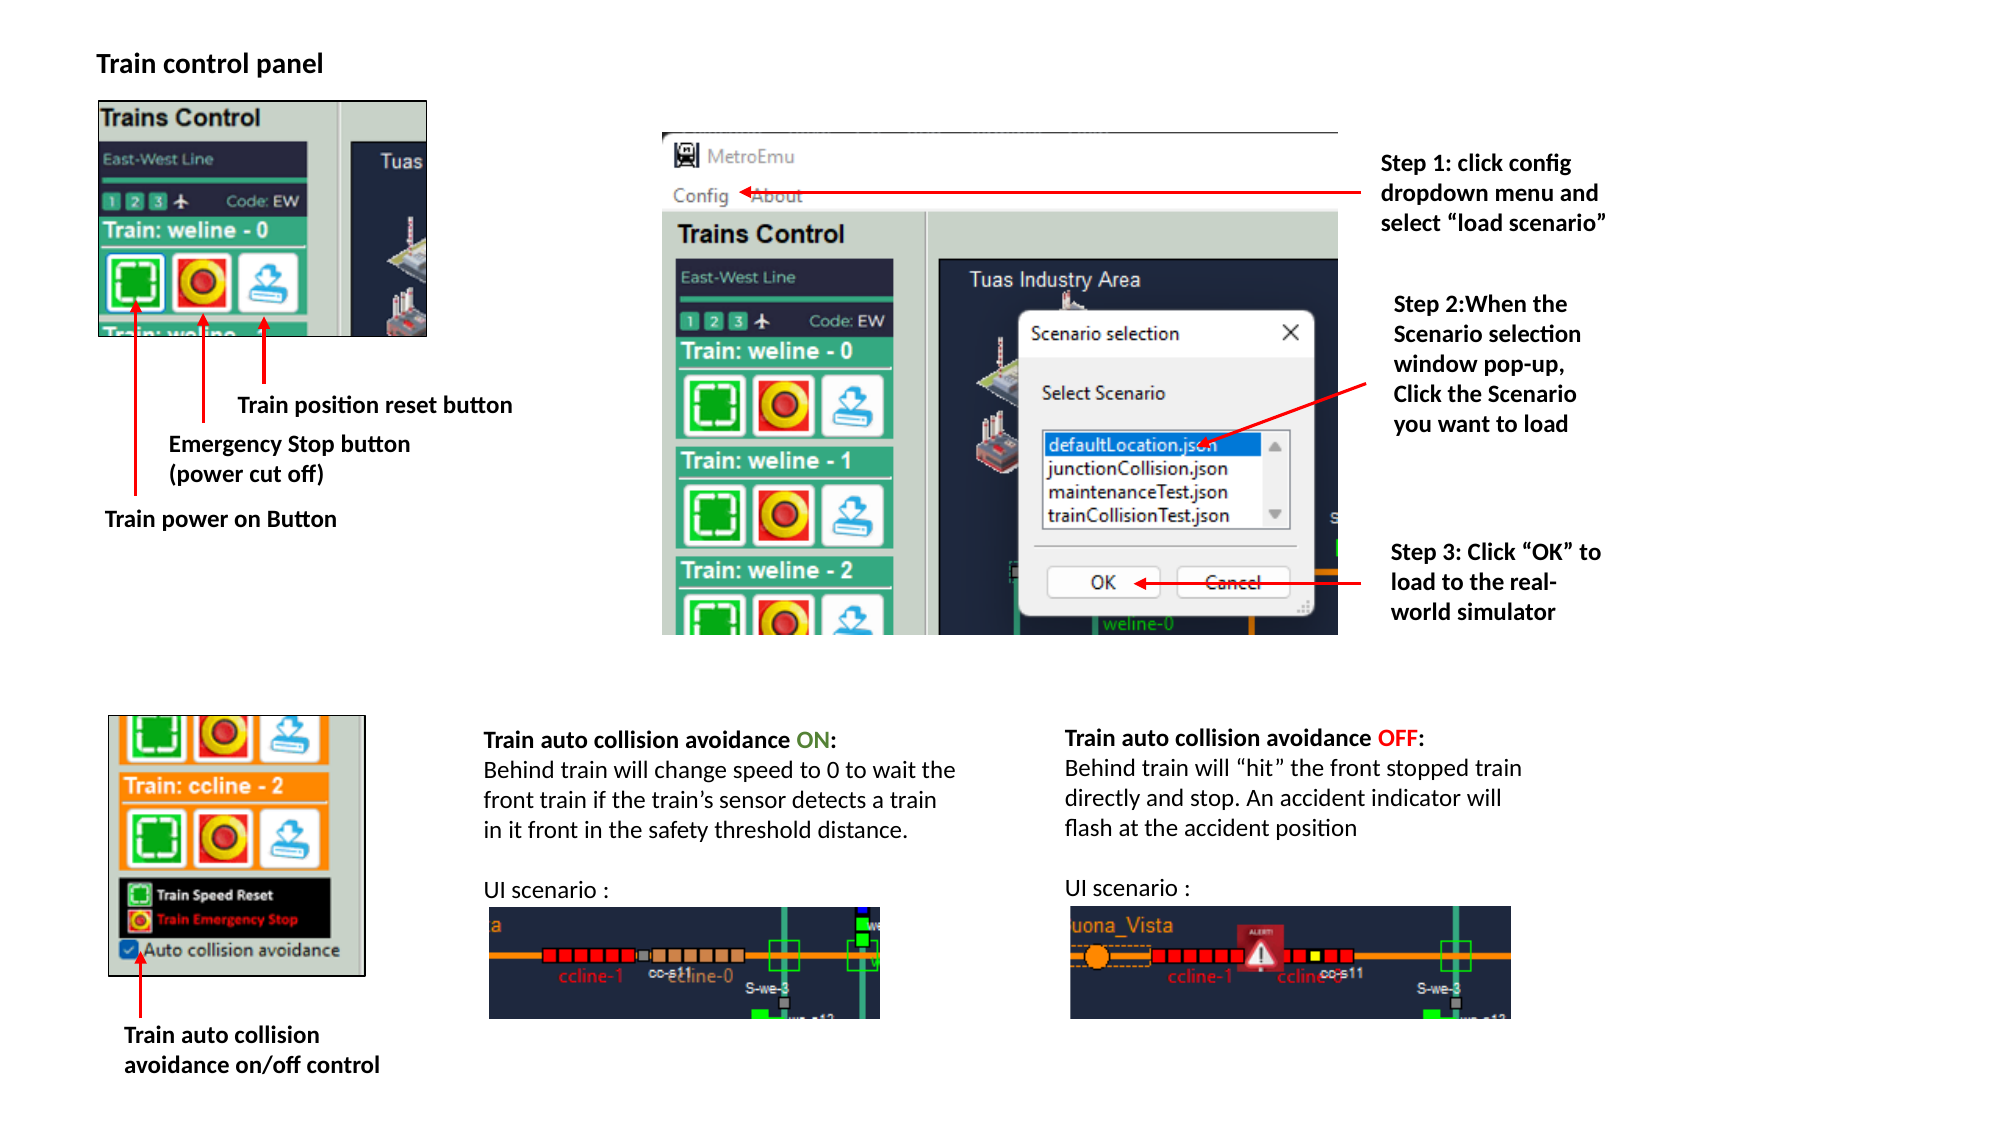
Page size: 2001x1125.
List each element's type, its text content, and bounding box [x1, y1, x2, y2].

text_box Step 2:When the Scenario selection window pop-up, Click the Scenario you want to load [1378, 279, 1624, 445]
text_box Train power on Button [90, 495, 380, 540]
text_box Train auto collision avoidance OFF: Behind train will “hit” the front stopped train directly and stop. An accident indicator will flash at the accident position UI scenario : [1050, 714, 1557, 909]
text_box Emergency Stop button (power cut off) [154, 420, 444, 495]
picture [99, 101, 426, 336]
text_box Train auto collision avoidance ON: Behind train will change speed to 0 to wait the front train if the train’s sensor detects a train in it front in the safety threshold distance. UI scenario : [468, 716, 975, 911]
picture [1070, 906, 1511, 1019]
picture [109, 716, 364, 976]
text_box Train auto collision avoidance on/off control [109, 1011, 399, 1086]
text_box Train position reset button [222, 380, 537, 426]
picture [488, 907, 880, 1019]
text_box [1196, 383, 1367, 447]
text_box Train control panel [81, 36, 364, 87]
text_box Step 1: click config dropdown menu and select “load scenario” [1366, 139, 1636, 244]
picture [662, 132, 1338, 635]
text_box Step 3: Click “OK” to load to the real-world simulator [1376, 528, 1621, 633]
